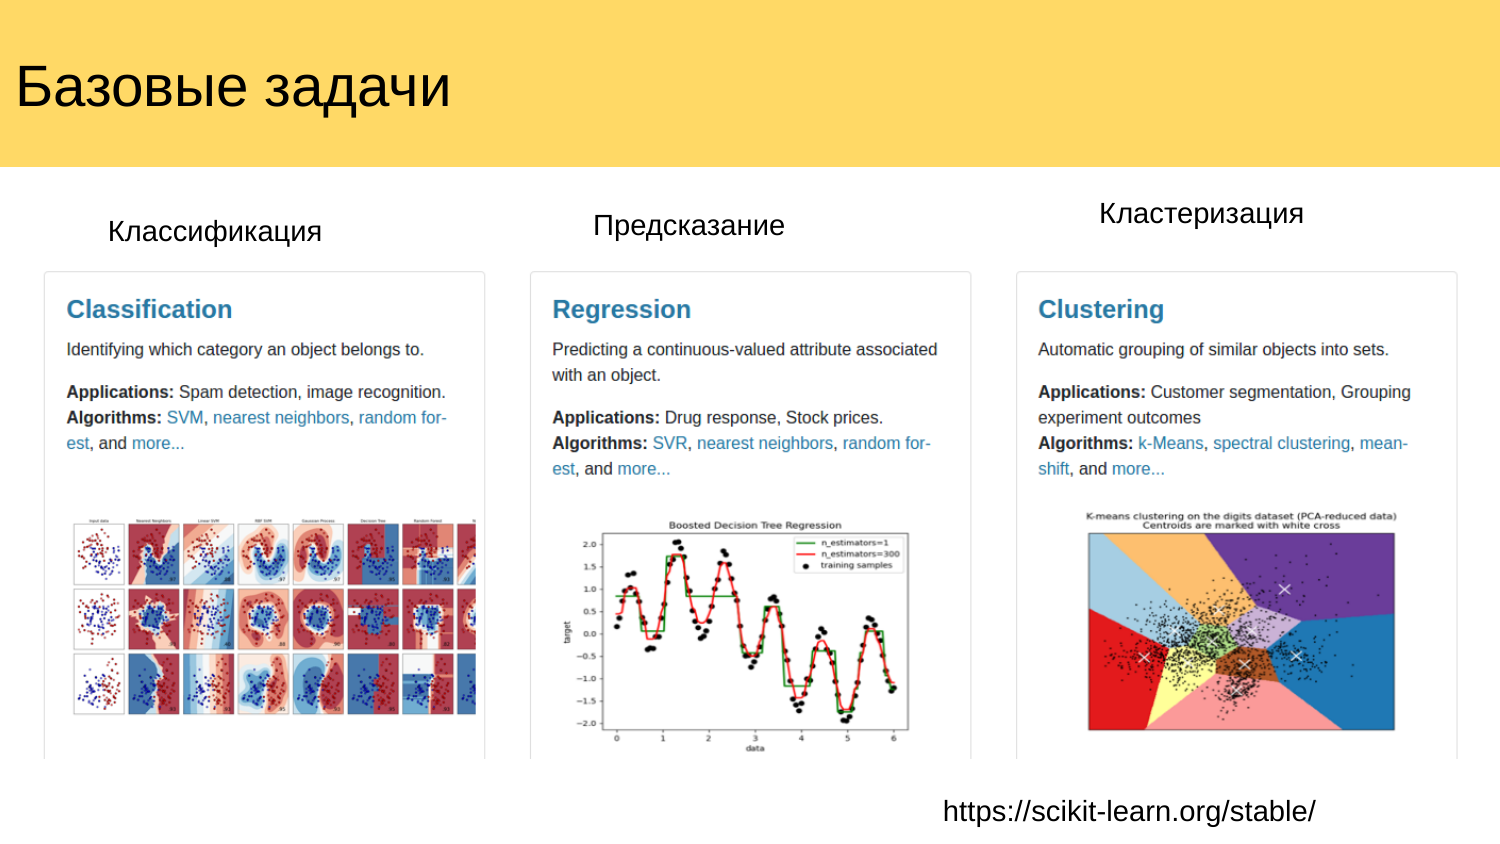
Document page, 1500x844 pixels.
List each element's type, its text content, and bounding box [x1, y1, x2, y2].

text_box Кластеризация [1084, 179, 1343, 267]
picture [30, 268, 1482, 760]
text_box Предсказание [578, 191, 880, 267]
text_box https://scikit-learn.org/stable/ [927, 777, 1374, 834]
title Базовые задачи [0, 0, 1500, 167]
text_box Классификация [92, 197, 394, 267]
